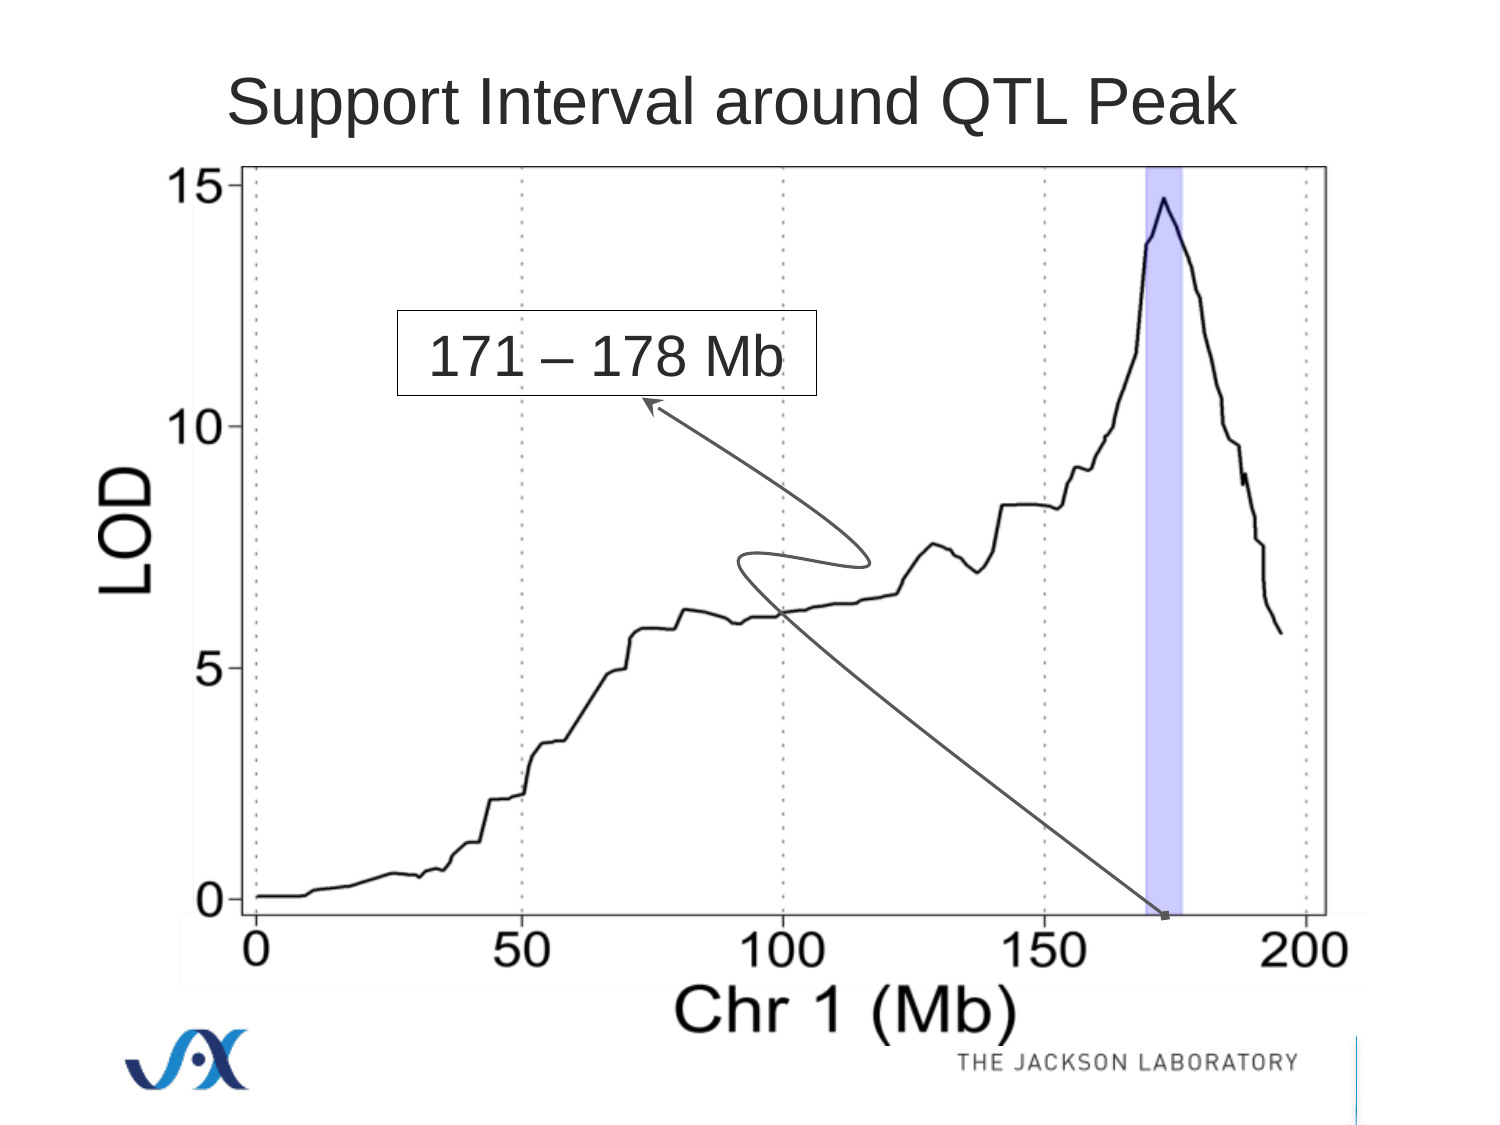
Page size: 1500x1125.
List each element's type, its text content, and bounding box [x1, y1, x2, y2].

picture [98, 166, 1368, 1125]
text_box Support Interval around QTL Peak [117, 50, 1348, 145]
picture [957, 1051, 1300, 1076]
